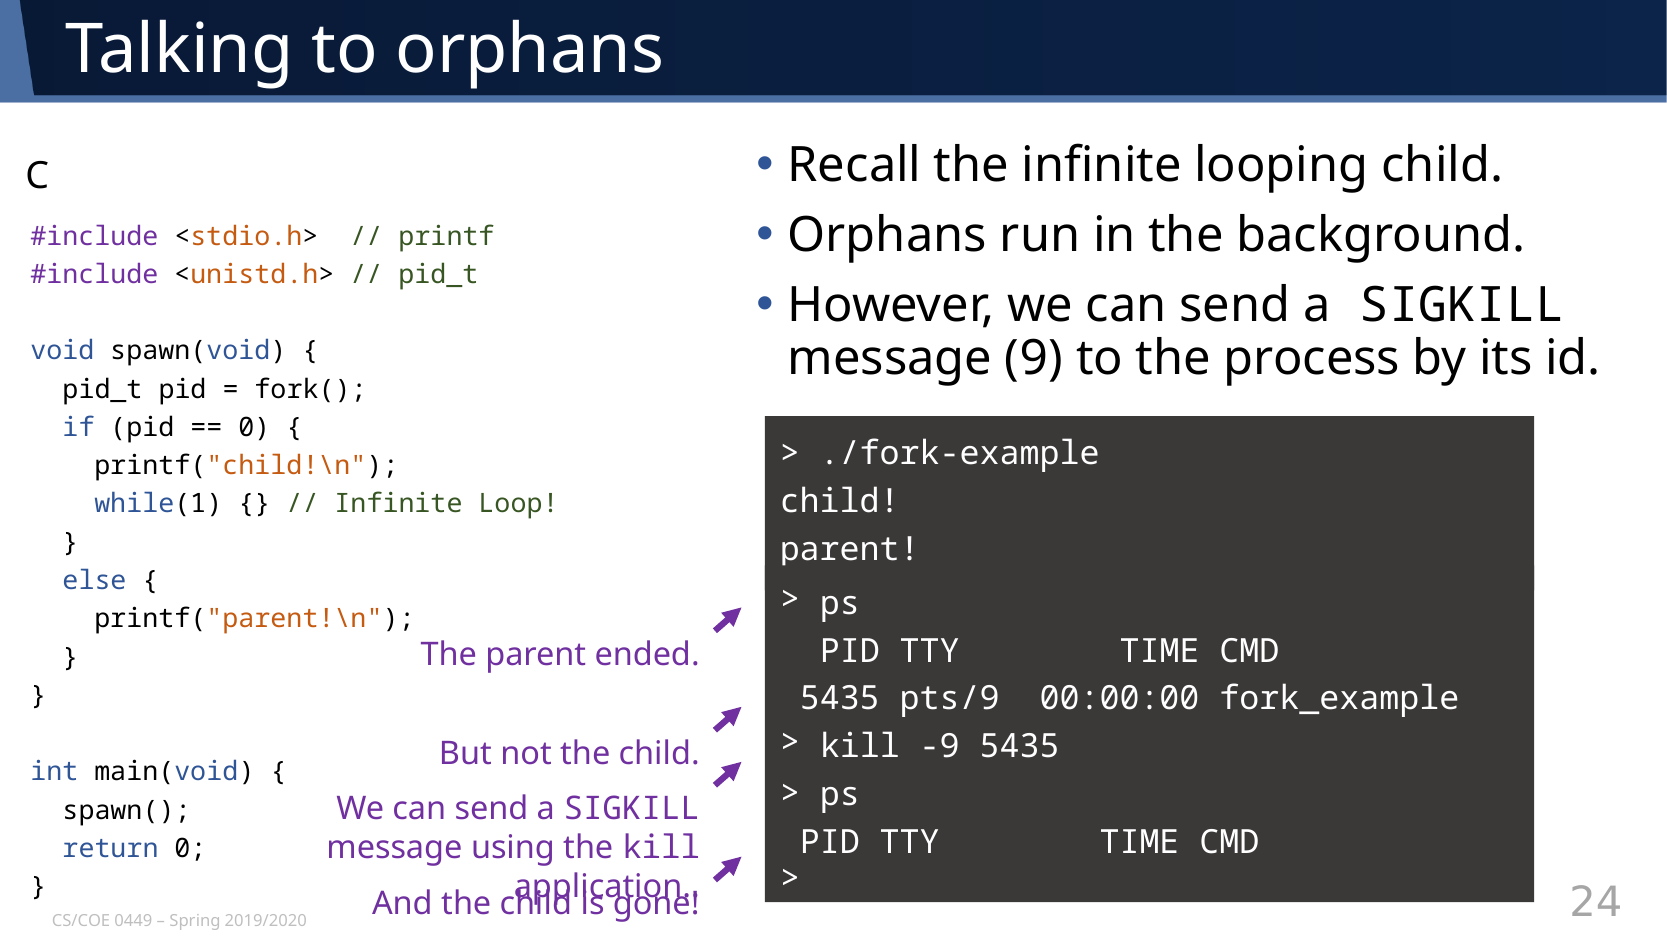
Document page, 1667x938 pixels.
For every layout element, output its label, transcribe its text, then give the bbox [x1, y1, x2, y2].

list Recall the infinite looping child. Orphans run in the background. However, we can send a SIGKILL message (9) to the process by its id. [741, 132, 1623, 514]
picture [0, 0, 1667, 938]
text_box #include <stdio.h> // printf #include <unistd.h> // pid_t void spawn(void) { pid_t pid = fork(); if (pid == 0) { printf("child!\n"); while(1) {} // Infinite Loop! } else { printf("parent!\n"); } } int main(void) { spawn(); return 0; } [15, 204, 610, 915]
text_box > [765, 763, 815, 819]
text_box > [765, 569, 815, 625]
text_box But not the child. [383, 724, 715, 779]
text_box C [10, 143, 737, 204]
text_box > [765, 712, 815, 763]
footer CS/COE 0449 – Spring 2019/2020 [0, 906, 360, 937]
title Talking to orphans [50, 3, 1667, 97]
text_box And the child is gone! [250, 874, 715, 928]
text_box The parent ended. [383, 625, 715, 679]
text_box We can send a SIGKILL message using the kill application.. [207, 779, 715, 911]
text_box > [765, 849, 815, 904]
text_box ps PID TTY TIME CMD 5435 pts/9 00:00:00 fork_example kill -9 5435 ps PID TTY TIME CMD [764, 565, 1535, 903]
text_box > ./fork-example child! parent! [764, 416, 1535, 565]
